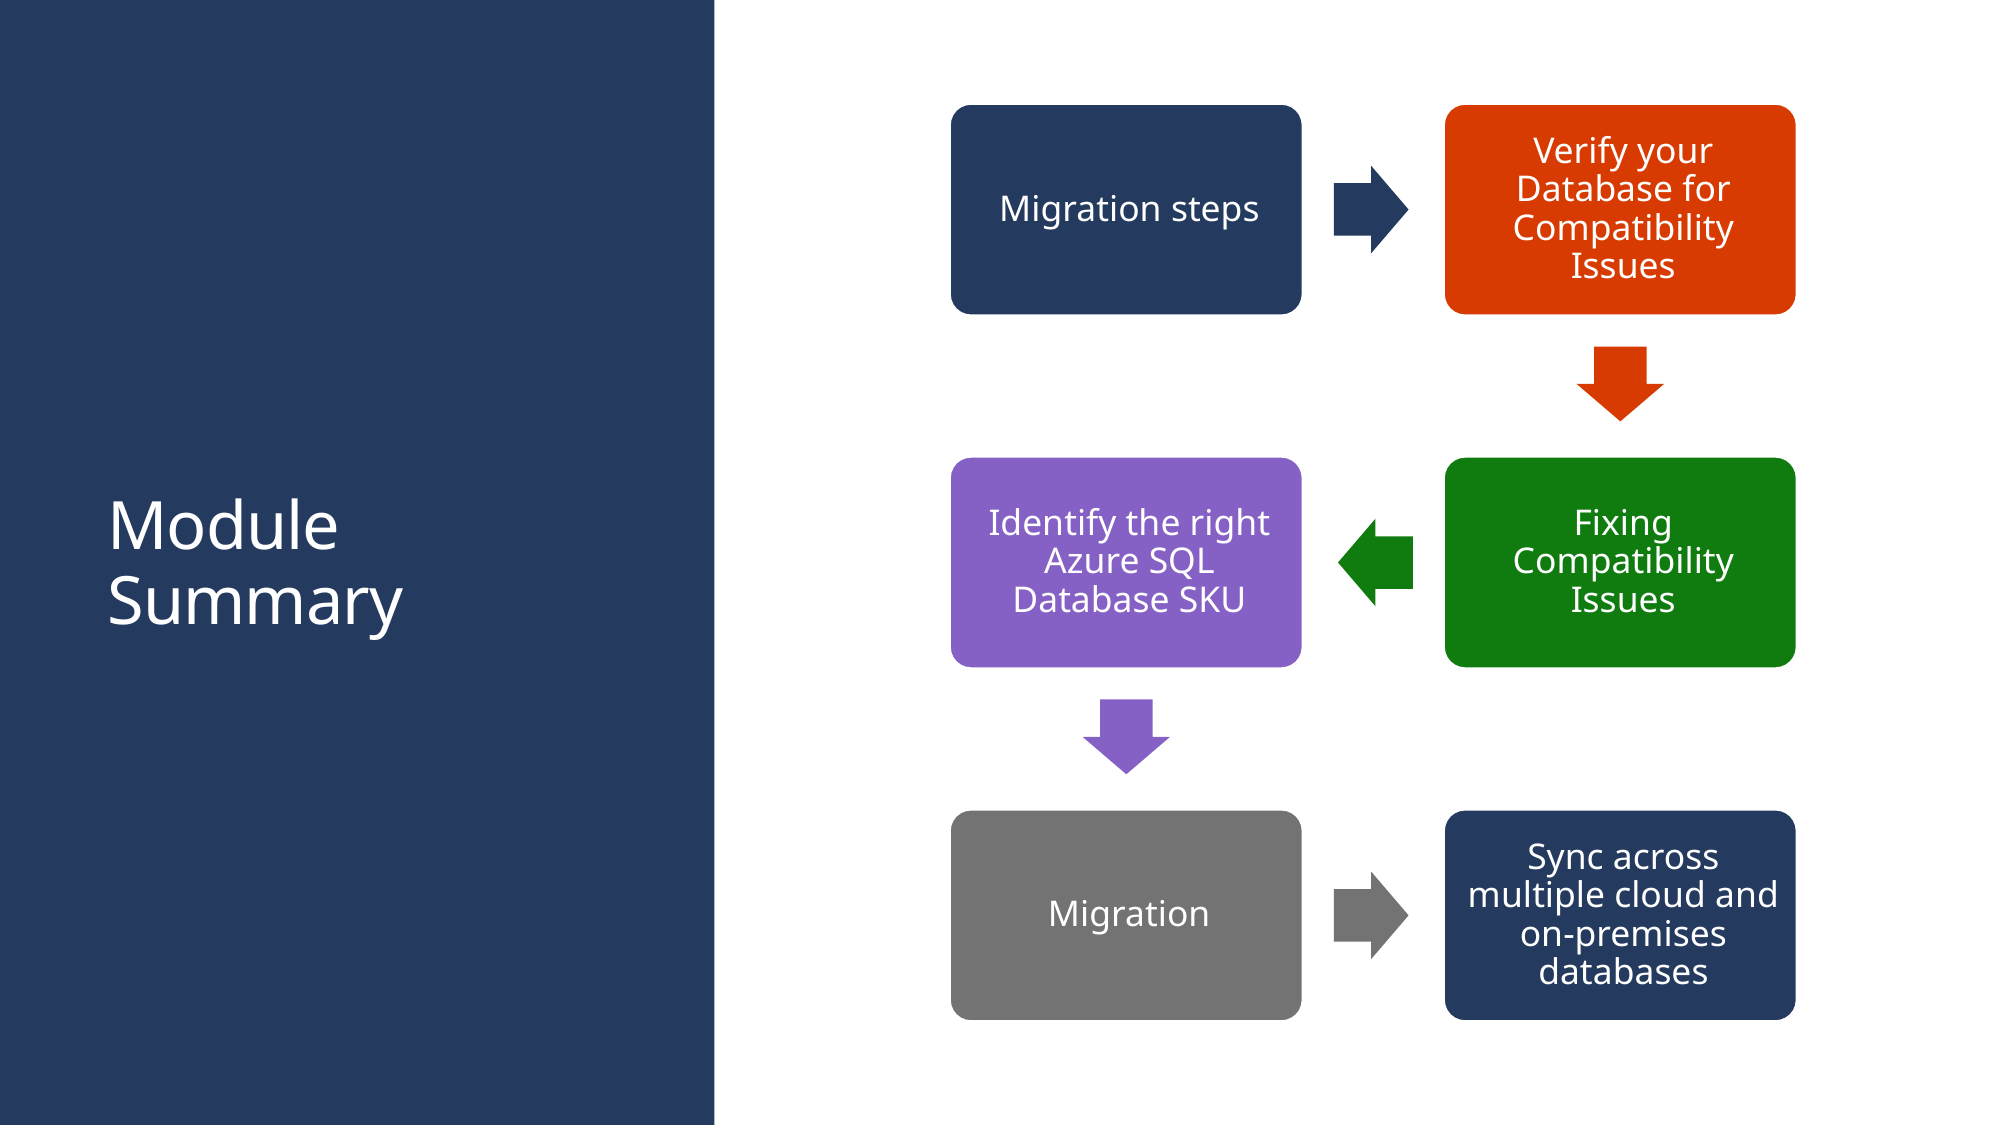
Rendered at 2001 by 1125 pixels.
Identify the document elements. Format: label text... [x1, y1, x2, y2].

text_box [821, 103, 1925, 1022]
title Module Summary [107, 103, 619, 1022]
